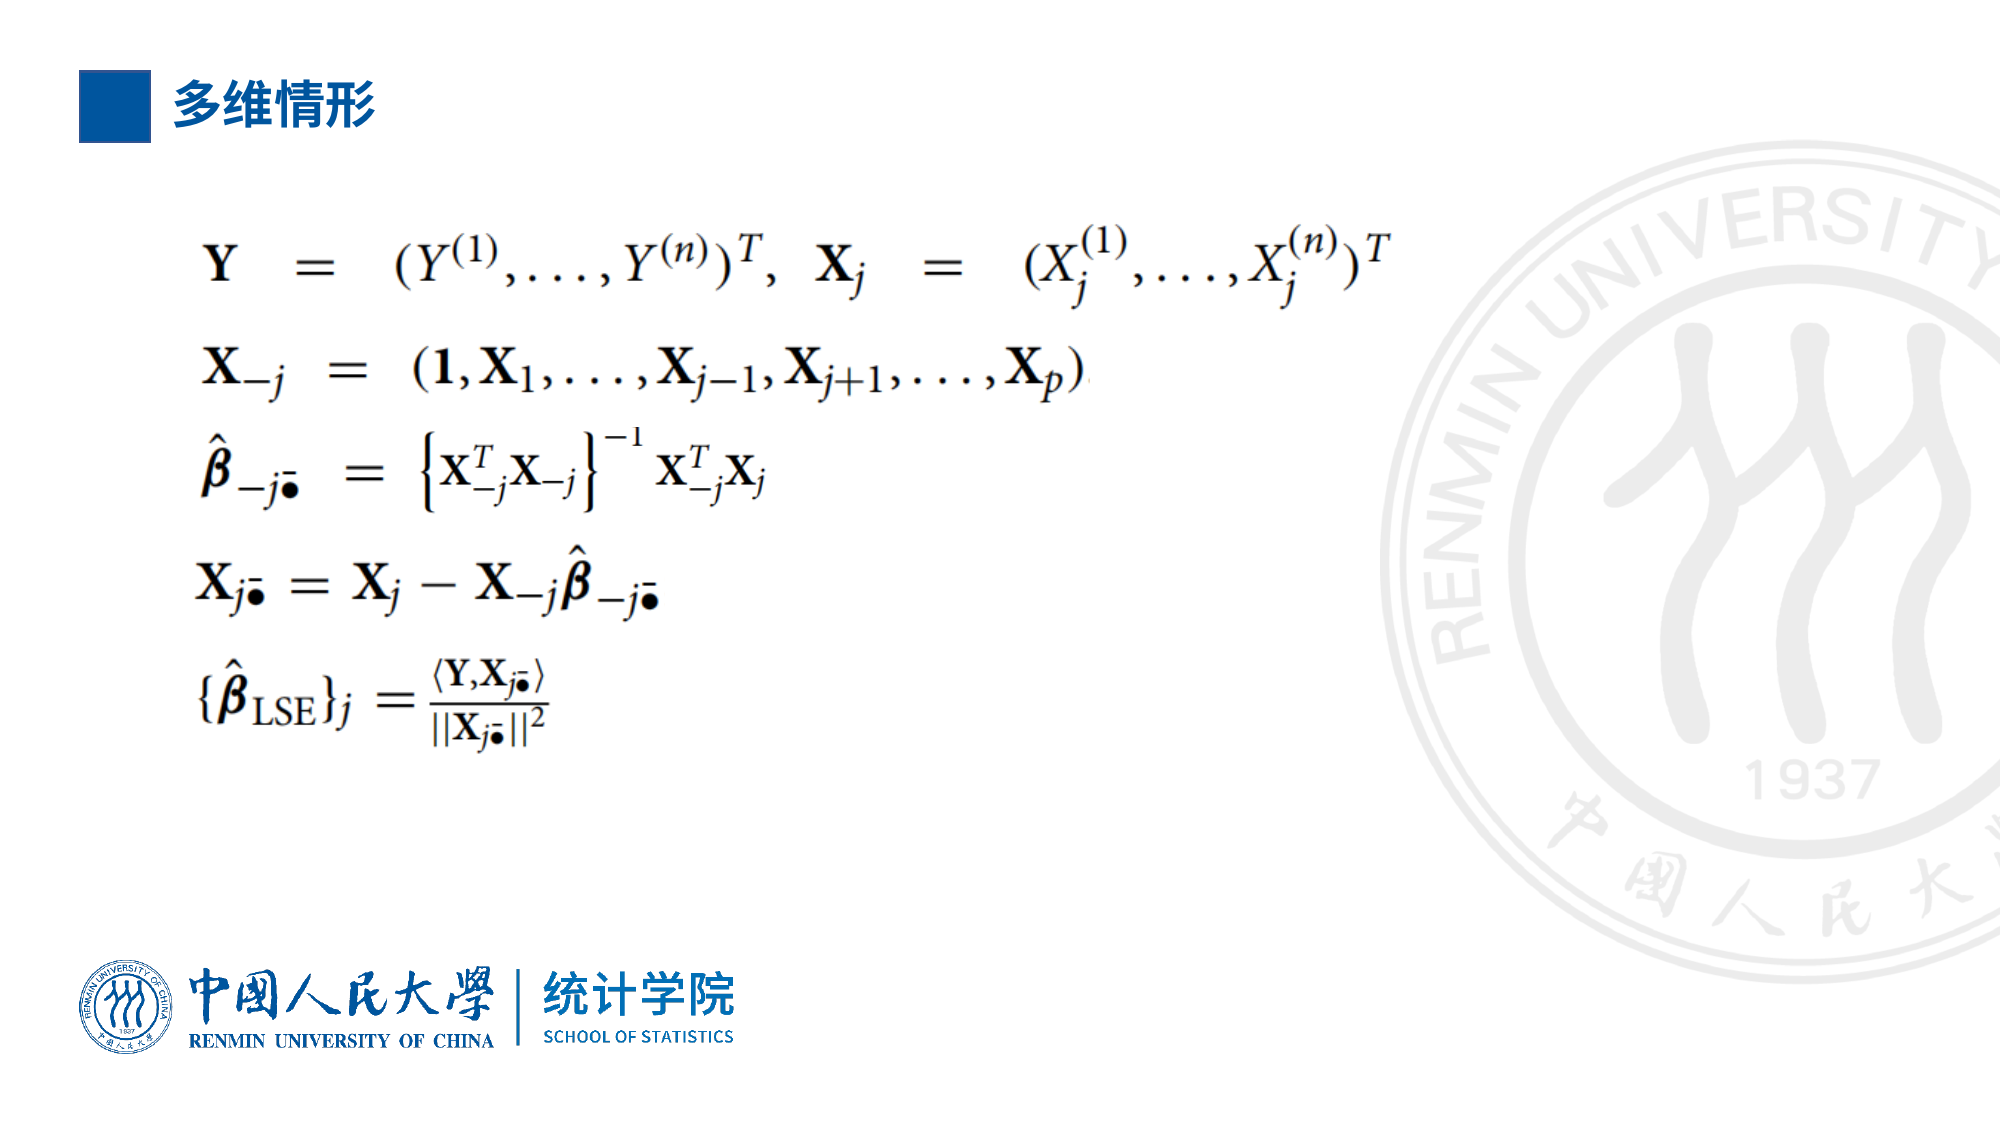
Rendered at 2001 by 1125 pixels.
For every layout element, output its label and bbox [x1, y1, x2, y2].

picture [194, 222, 1399, 316]
picture [187, 655, 555, 758]
picture [194, 426, 777, 514]
picture [188, 541, 665, 629]
picture [79, 958, 736, 1054]
picture [194, 336, 1090, 410]
